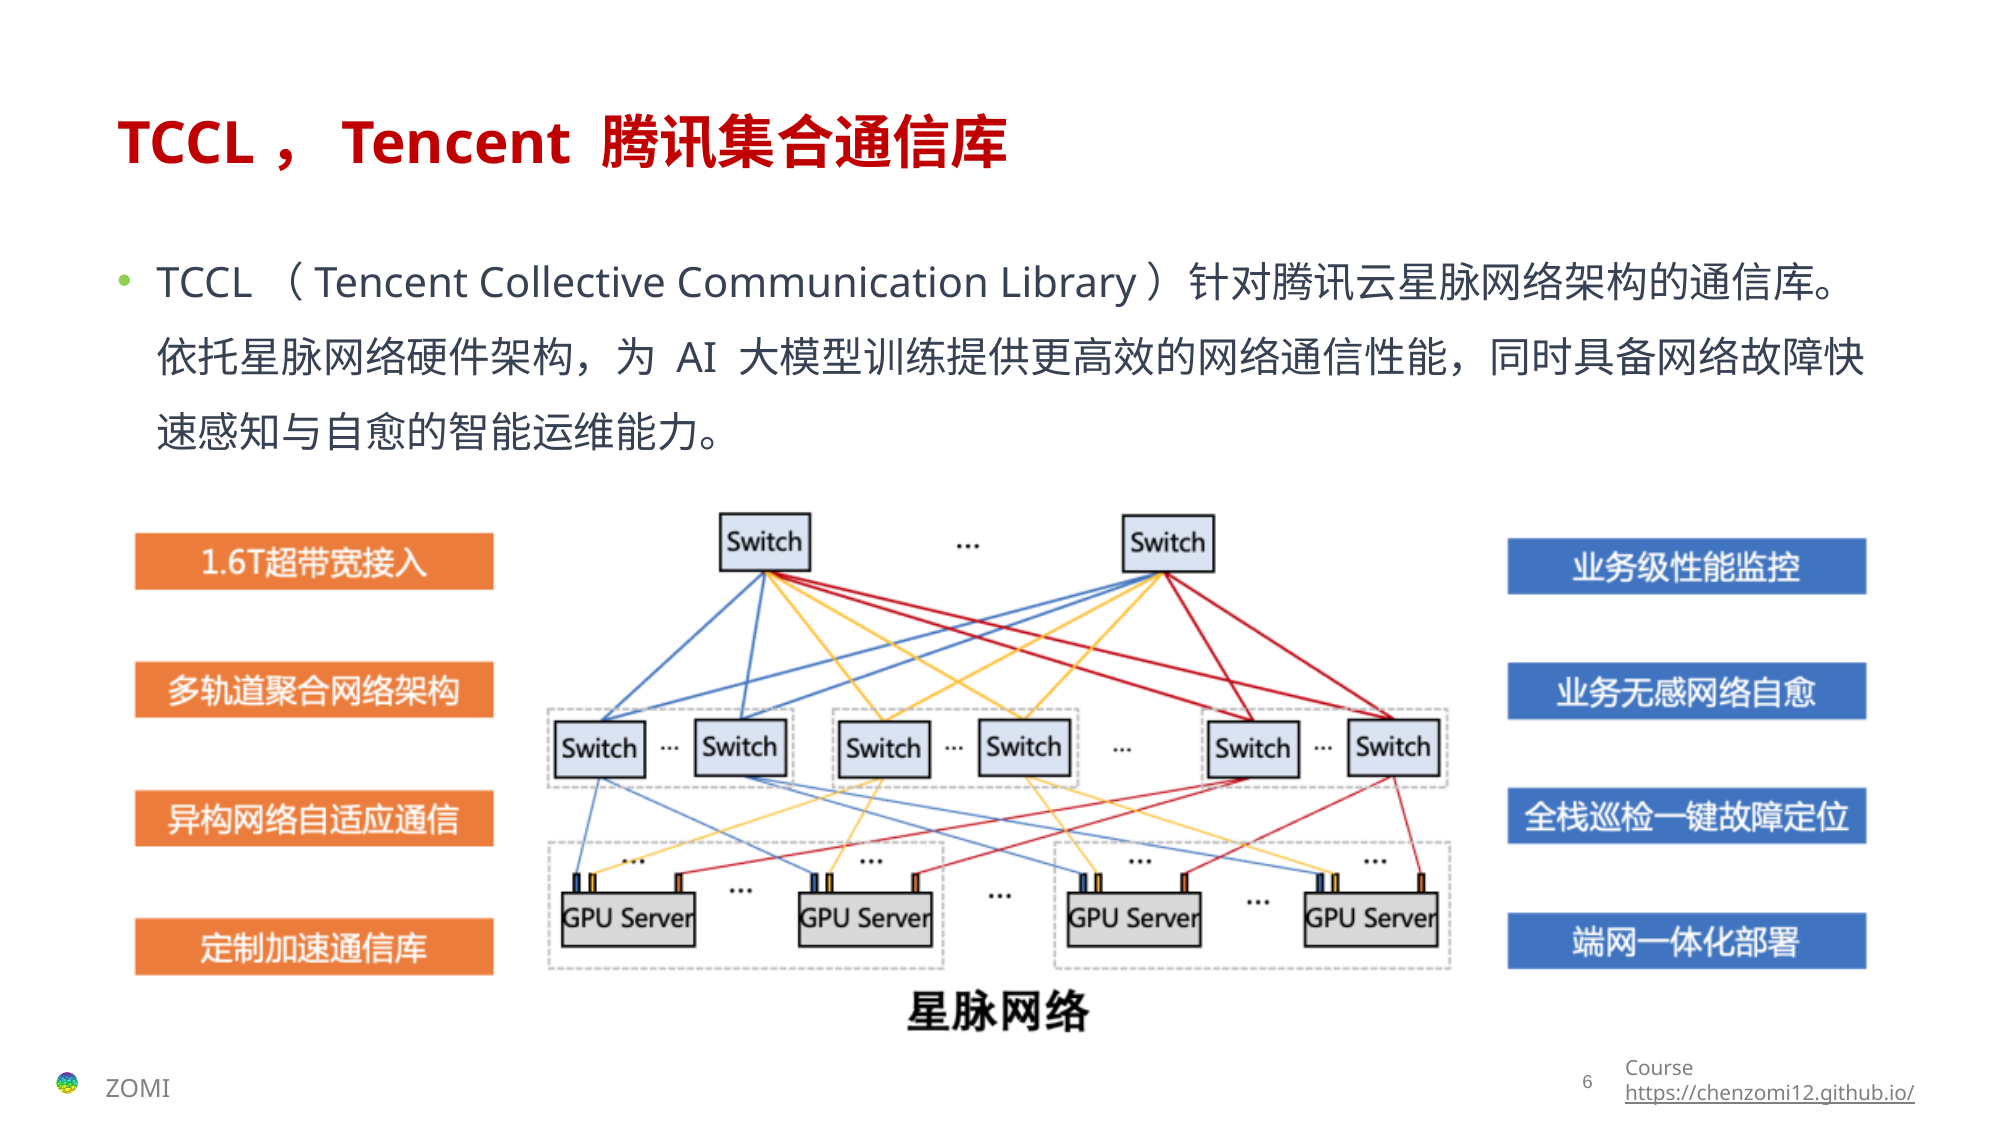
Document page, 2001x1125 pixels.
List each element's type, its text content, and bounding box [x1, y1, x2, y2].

list TCCL（Tencent Collective Communication Library）针对腾讯云星脉网络架构的通信库。依托星脉网络硬件架构，为 AI 大模型训练提供更高效的网络通信性能，同时具备网络故障快速感知与自愈的智能运维能力。 [102, 223, 1901, 1043]
picture [57, 1073, 77, 1093]
title TCCL，Tencent 腾讯集合通信库 [102, 91, 1901, 189]
picture [130, 482, 1873, 1034]
